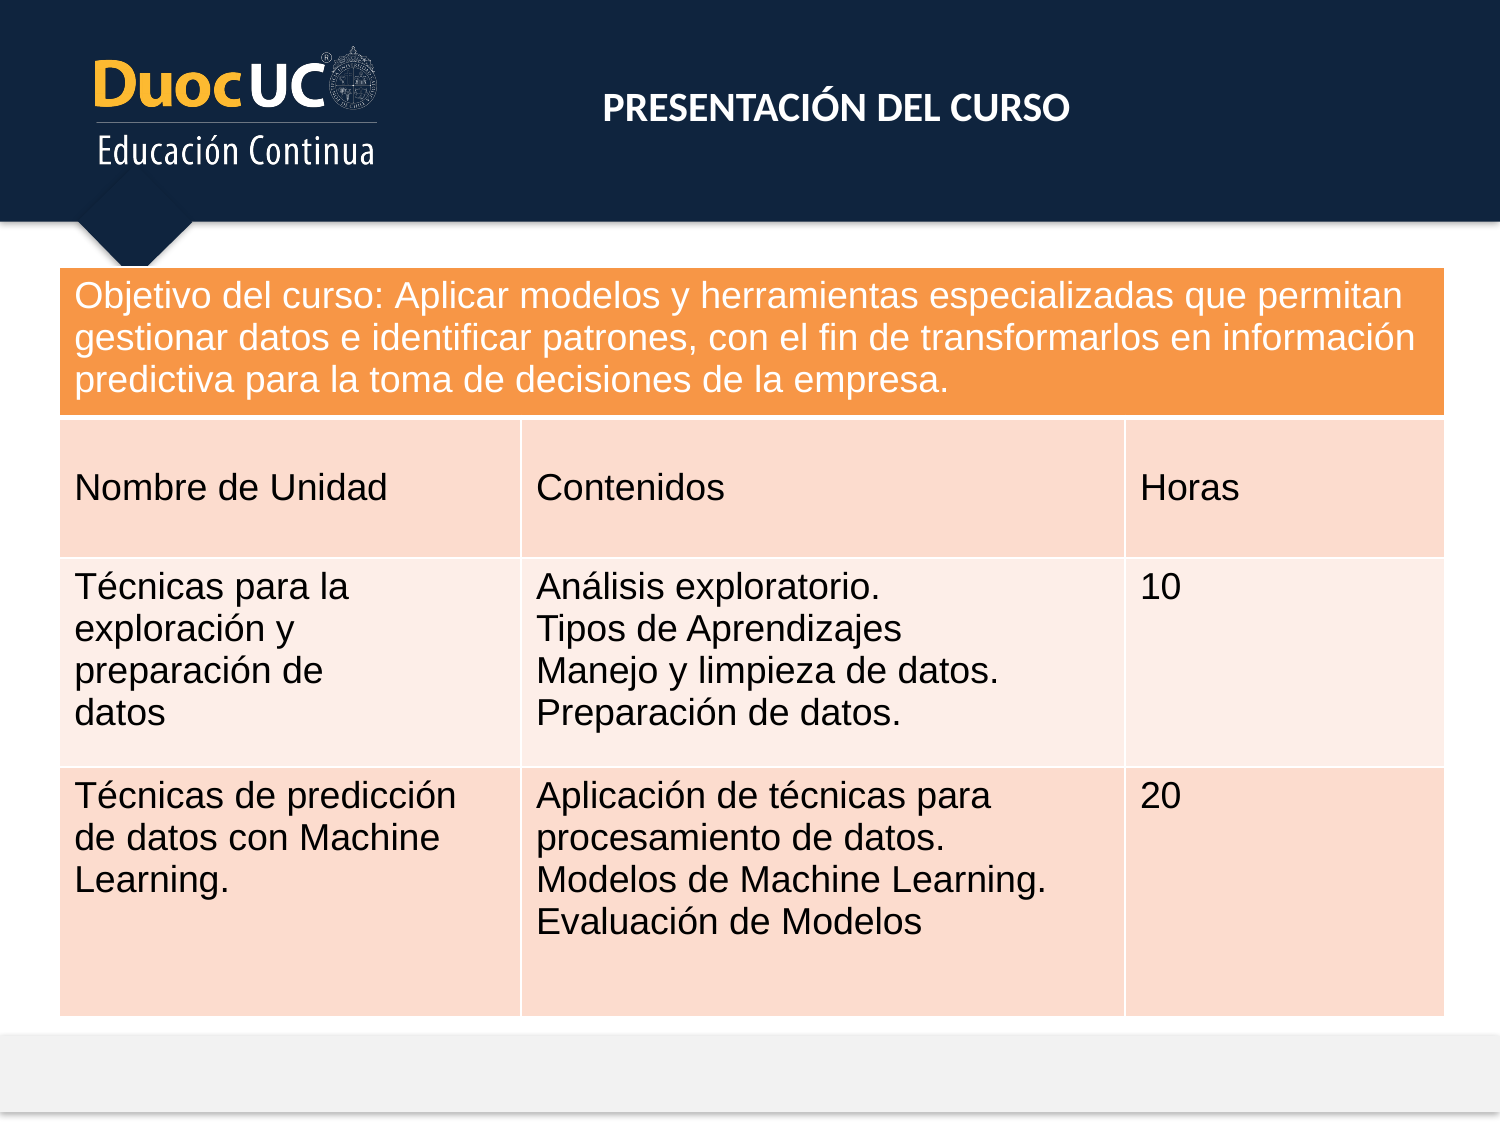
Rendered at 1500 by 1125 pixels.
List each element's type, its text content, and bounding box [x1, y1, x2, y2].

table_cell Técnicas de predicción de datos con Machine Learning. [60, 768, 520, 1016]
table_cell 10 [1126, 559, 1444, 766]
table_cell 20 [1126, 768, 1444, 1016]
table_cell Técnicas para la exploración y preparación de datos [60, 559, 520, 766]
table_header Objetivo del curso: Aplicar modelos y herramientas especializadas que permitan gestionar datos e identificar patrones, con el fin de transformarlos en información predictiva para la toma de decisiones de la empresa. [60, 268, 1444, 415]
table_cell Contenidos [522, 420, 1124, 557]
table_cell Horas [1126, 420, 1444, 557]
table_cell Nombre de Unidad [60, 420, 520, 557]
text_box PRESENTACIÓN DEL CURSO [468, 72, 1205, 138]
picture [95, 46, 377, 165]
table_cell Aplicación de técnicas para procesamiento de datos. Modelos de Machine Learning. Evaluación de Modelos [522, 768, 1124, 1016]
table_cell Análisis exploratorio. Tipos de Aprendizajes Manejo y limpieza de datos. Preparación de datos. [522, 559, 1124, 766]
